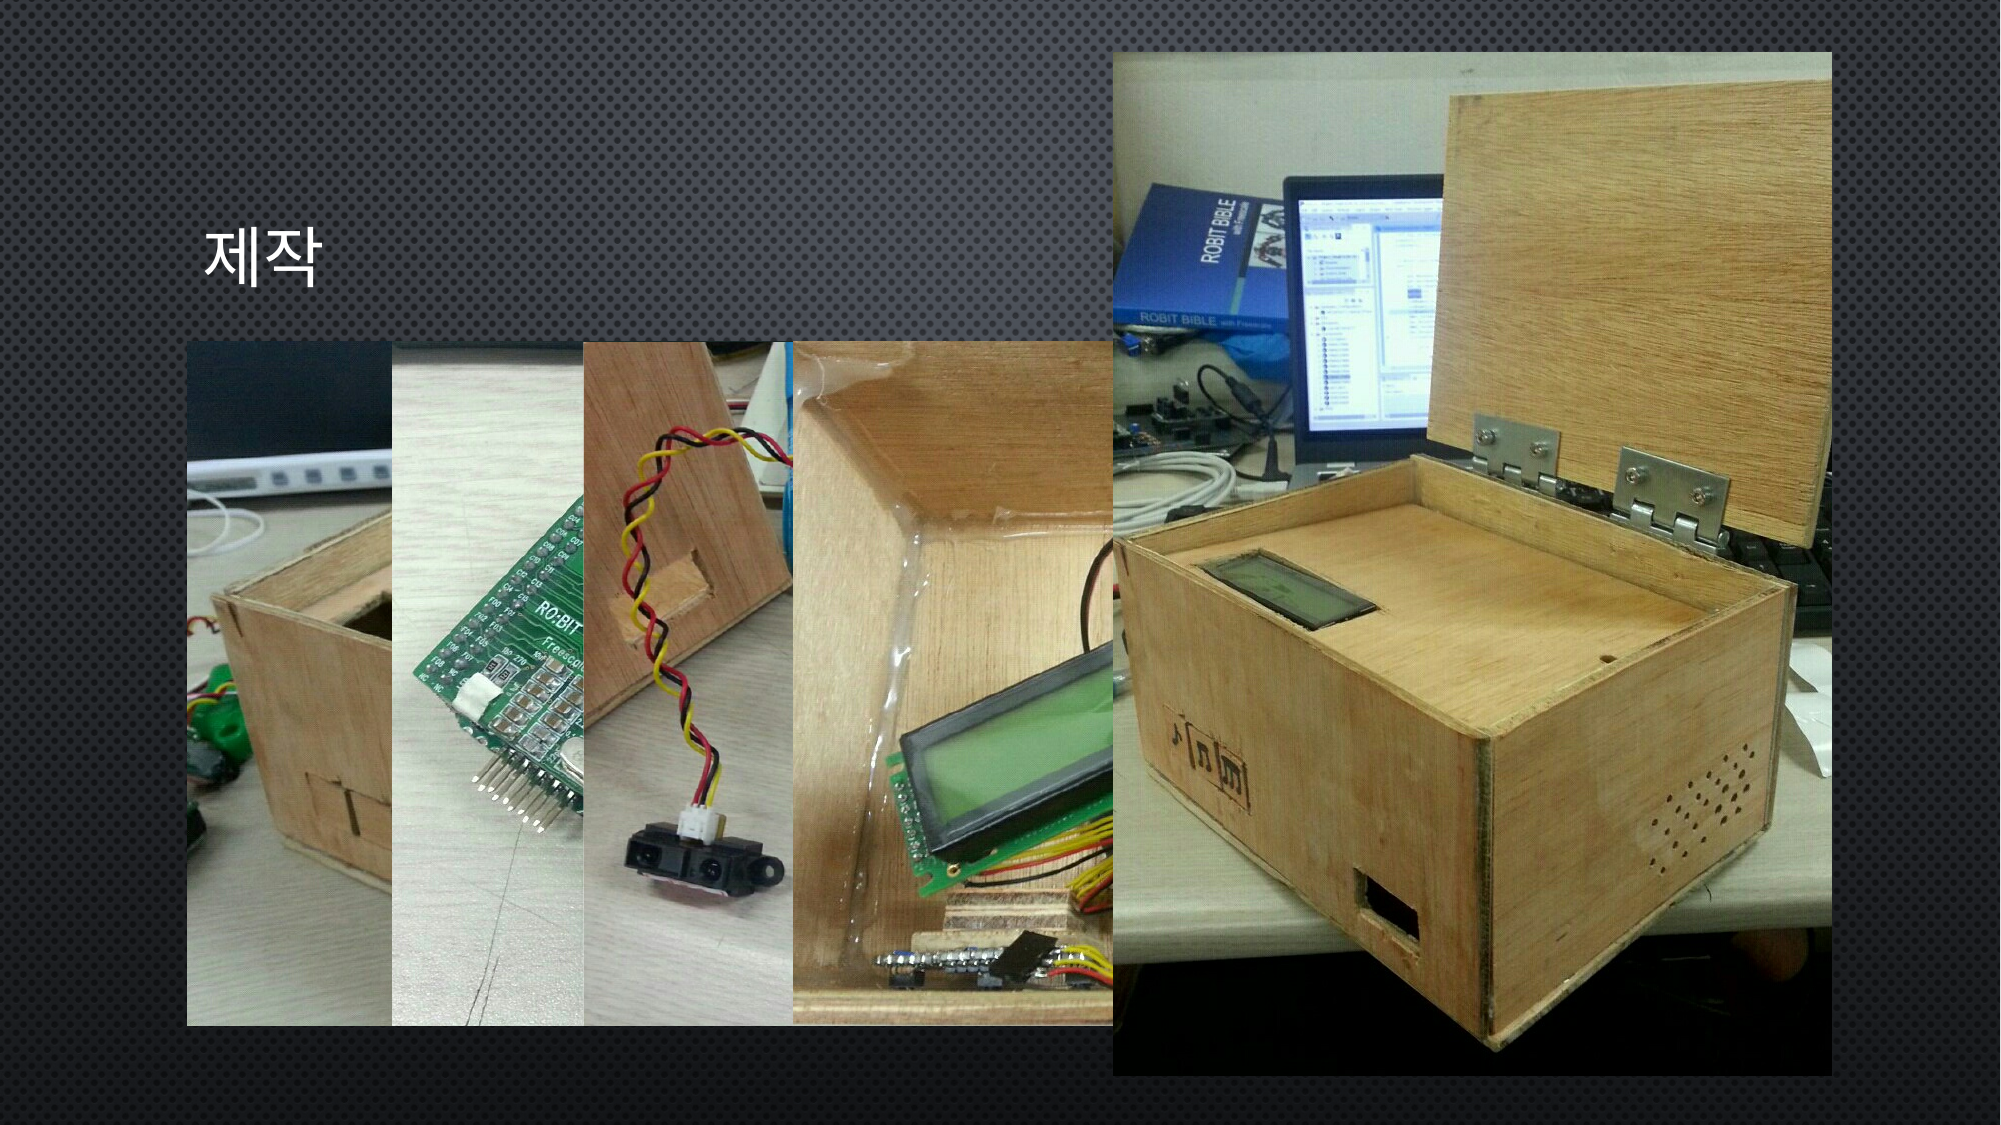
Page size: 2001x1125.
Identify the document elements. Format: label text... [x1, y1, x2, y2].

picture [391, 51, 1832, 1125]
title 제작 [187, 99, 1113, 341]
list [186, 341, 391, 1026]
